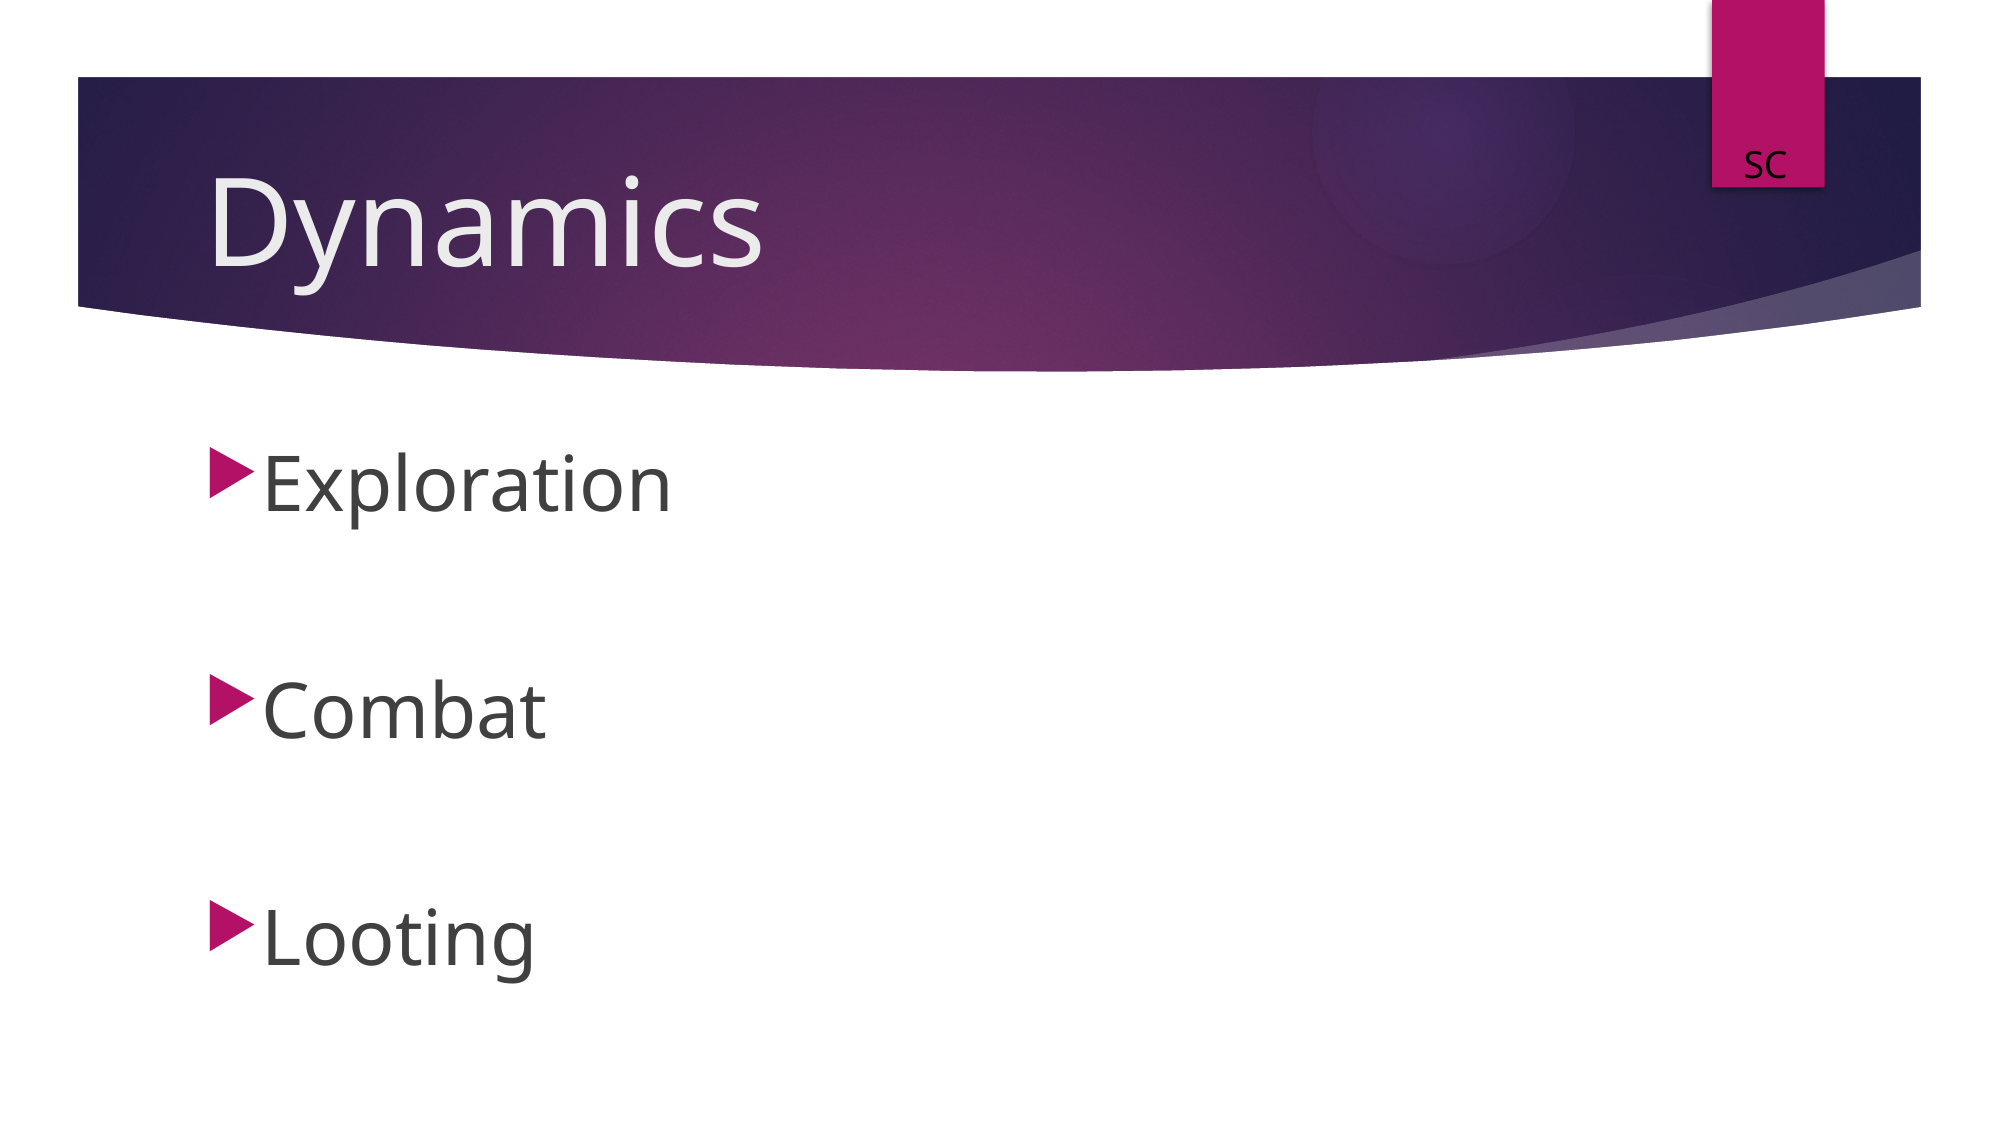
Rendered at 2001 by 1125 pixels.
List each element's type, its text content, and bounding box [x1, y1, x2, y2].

title Dynamics [189, 159, 1627, 276]
text_box SC [1706, 133, 1825, 194]
list Exploration Combat Looting [189, 427, 1638, 988]
